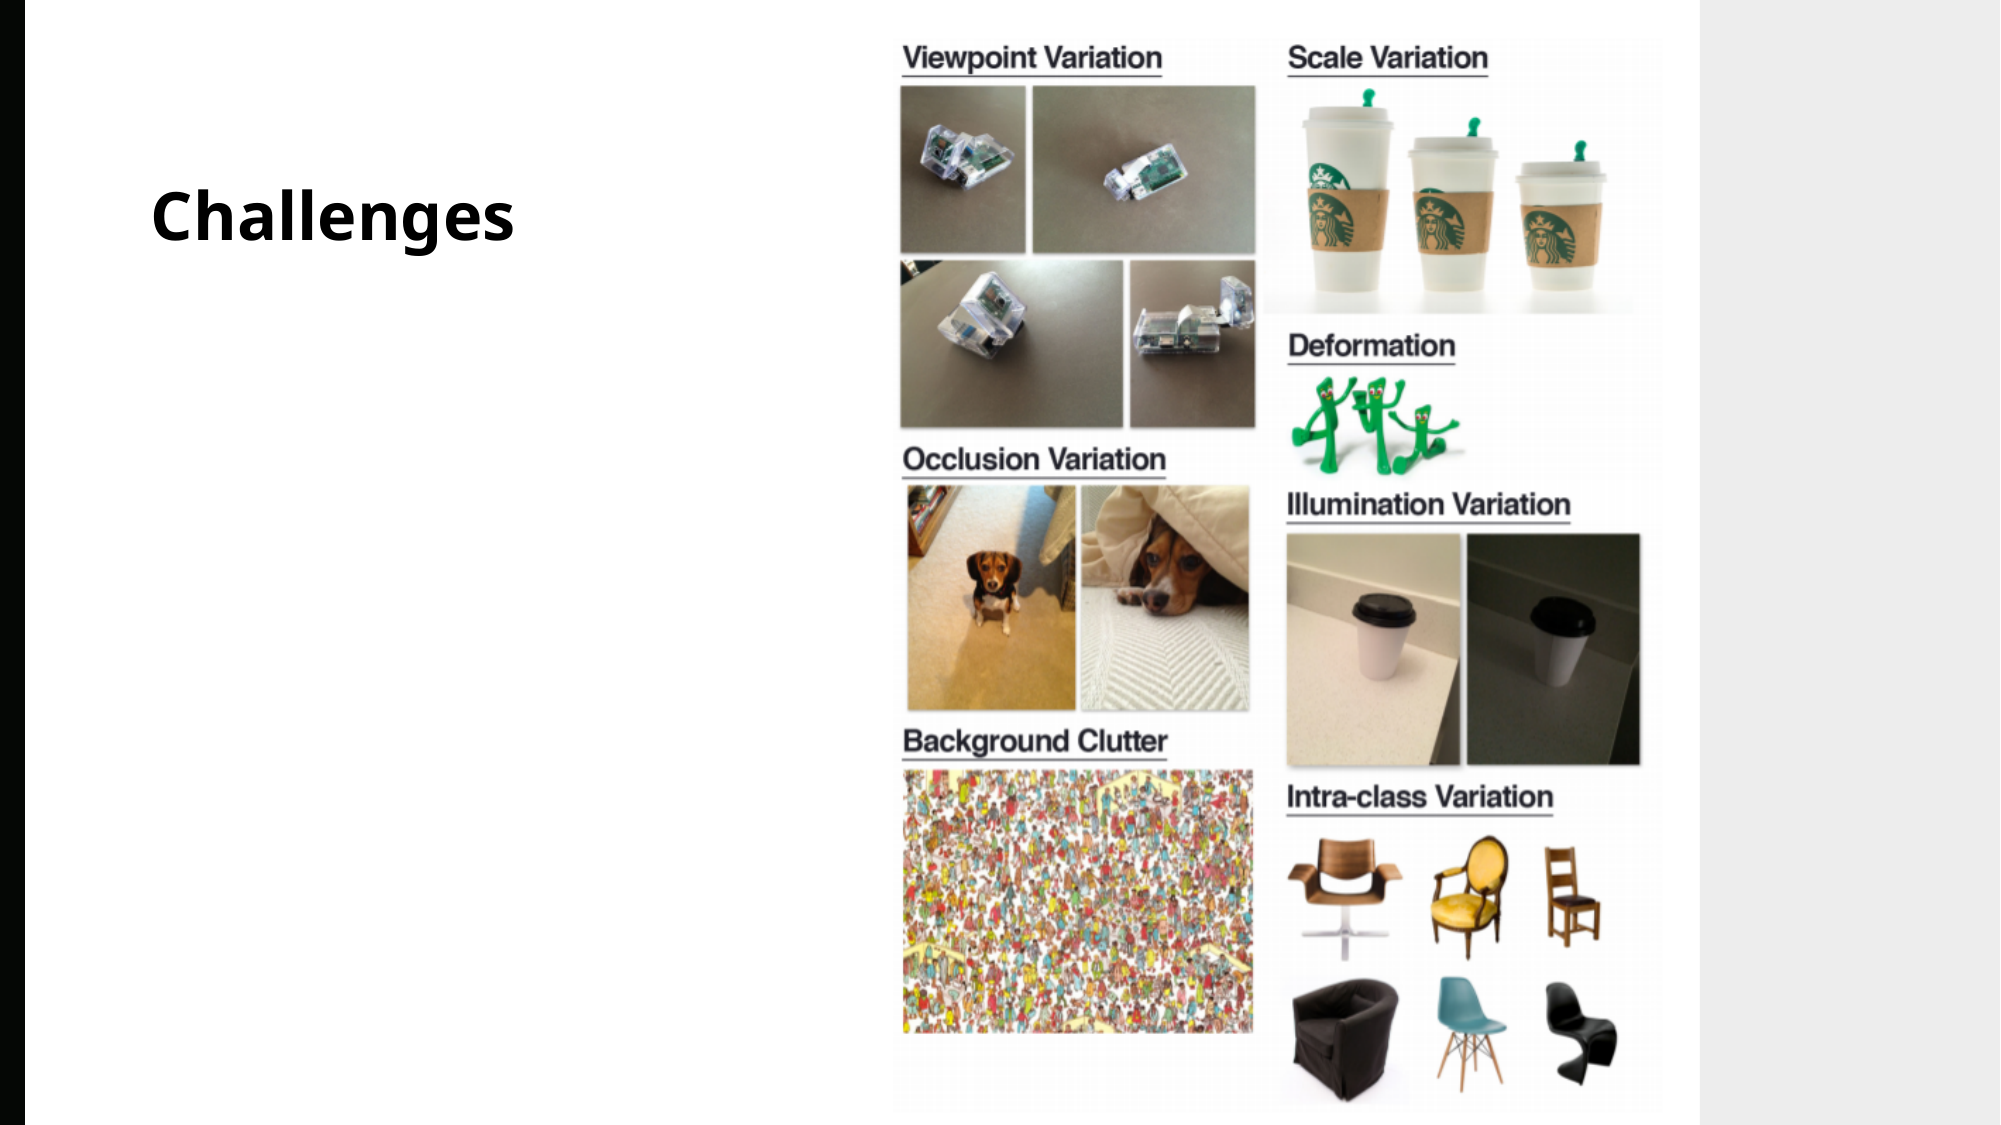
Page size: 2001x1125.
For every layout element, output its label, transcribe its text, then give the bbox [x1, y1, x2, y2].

text_box Challenges [136, 166, 874, 262]
picture [874, 26, 1663, 1125]
